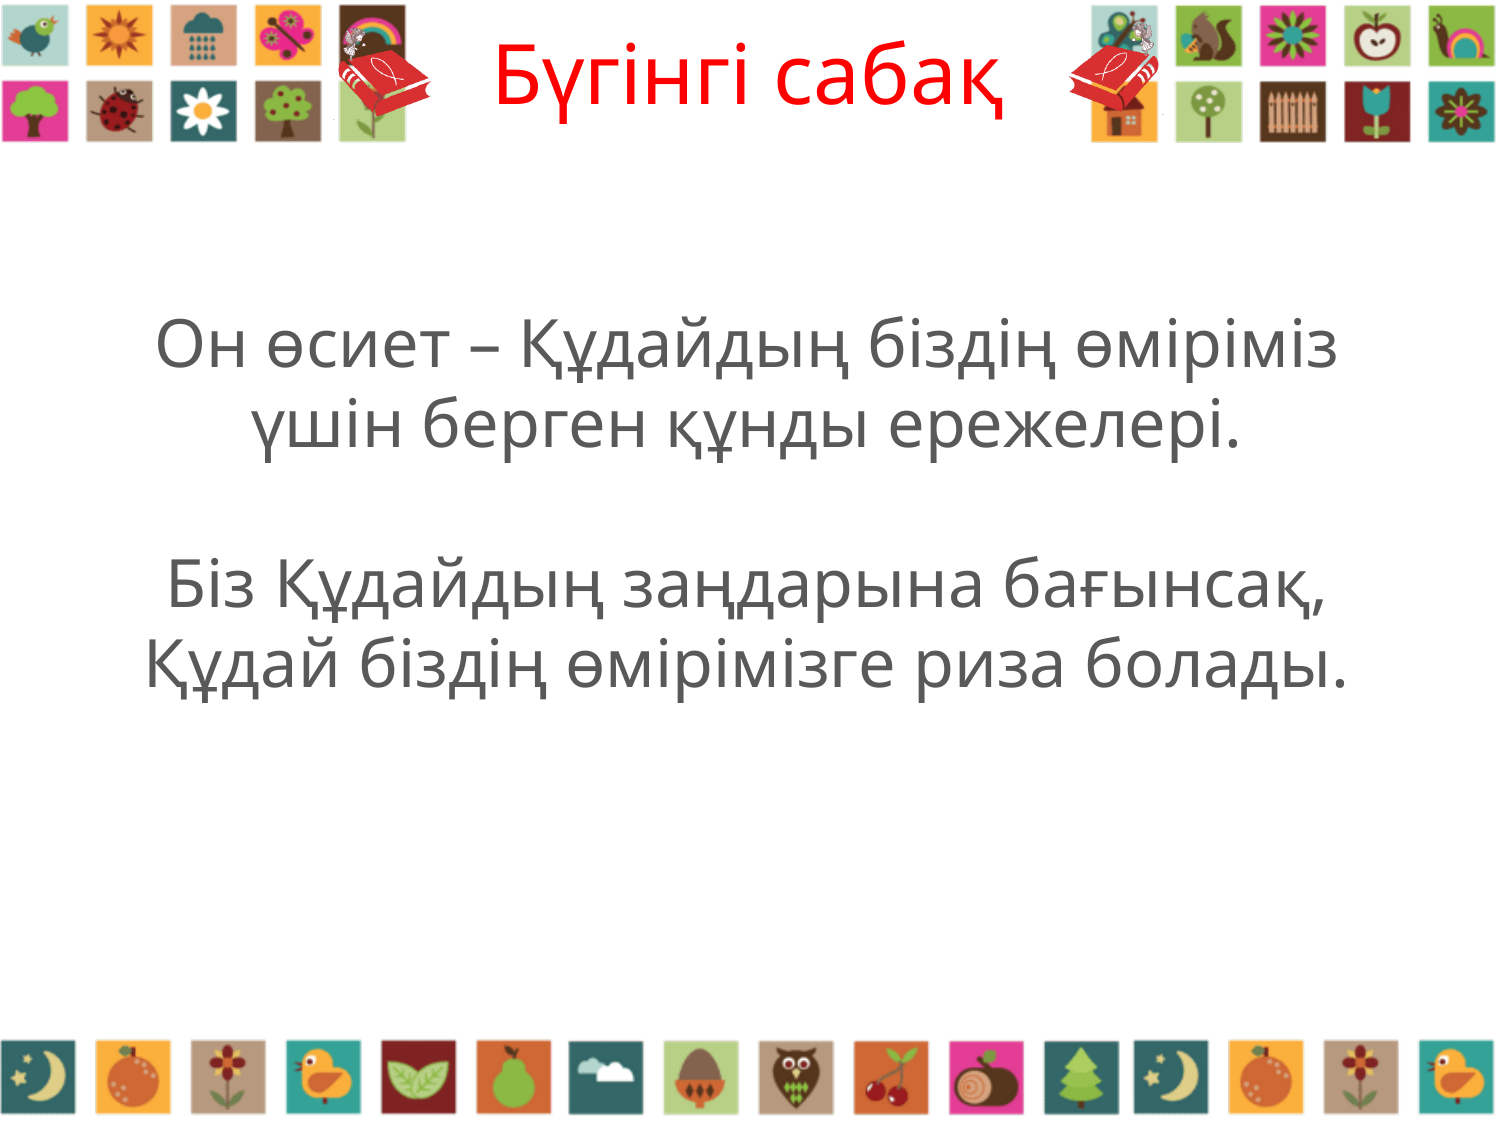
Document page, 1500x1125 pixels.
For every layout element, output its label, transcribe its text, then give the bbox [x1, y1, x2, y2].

text_box Бүгінгі сабақ [425, 13, 1078, 129]
picture [1037, 3, 1500, 150]
picture [0, 3, 463, 150]
text_box Он өсиет – Құдайдың біздің өміріміз үшін берген құнды ережелері. Біз Құдайдың заңдарына бағынсақ, Құдай біздің өмірімізге риза болады. [74, 293, 1421, 868]
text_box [0, 1028, 1500, 1118]
